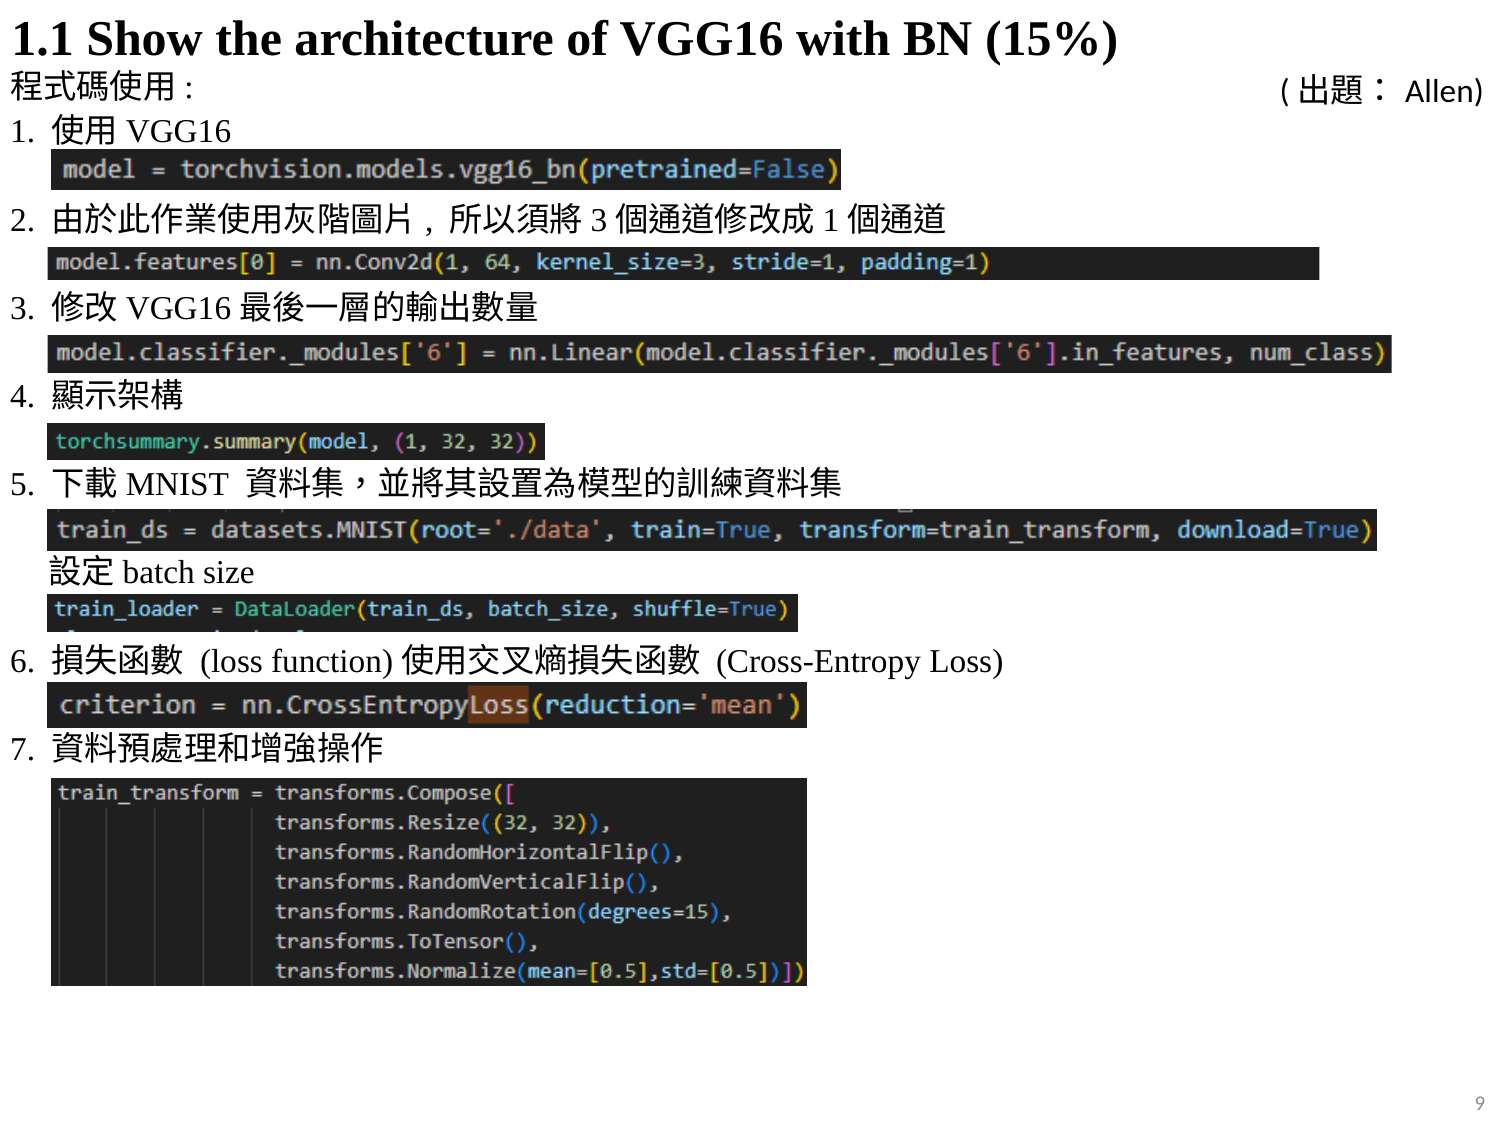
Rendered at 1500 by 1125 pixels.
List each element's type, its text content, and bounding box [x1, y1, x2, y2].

text_box (出題：Allen) [1264, 61, 1500, 117]
picture [51, 149, 841, 190]
picture [47, 334, 1392, 373]
picture [47, 423, 545, 460]
picture [47, 682, 807, 729]
text_box 1.1 Show the architecture of VGG16 with BN (15%) [0, 0, 1500, 61]
picture [47, 246, 1320, 280]
picture [47, 508, 1378, 552]
text_box 顯示架構 [136, 224, 386, 245]
picture [47, 594, 798, 633]
text_box 程式碼使用: 1. 使用VGG16 2. 由於此作業使用灰階圖片, 所以須將3個通道修改成1個通道 3. 修改VGG16最後一層的輸出數量 4. 顯示架構 5. 下載MNIST 資料集，並將其設置為模型的訓練資料集 設定batch size 6. 損失函數 (loss function)使用交叉熵損失函數 (Cross-Entropy Loss) 7. 資料預處理和增強操作 [0, 50, 1470, 934]
picture [51, 777, 807, 987]
slide_number 9 [1162, 1079, 1500, 1125]
